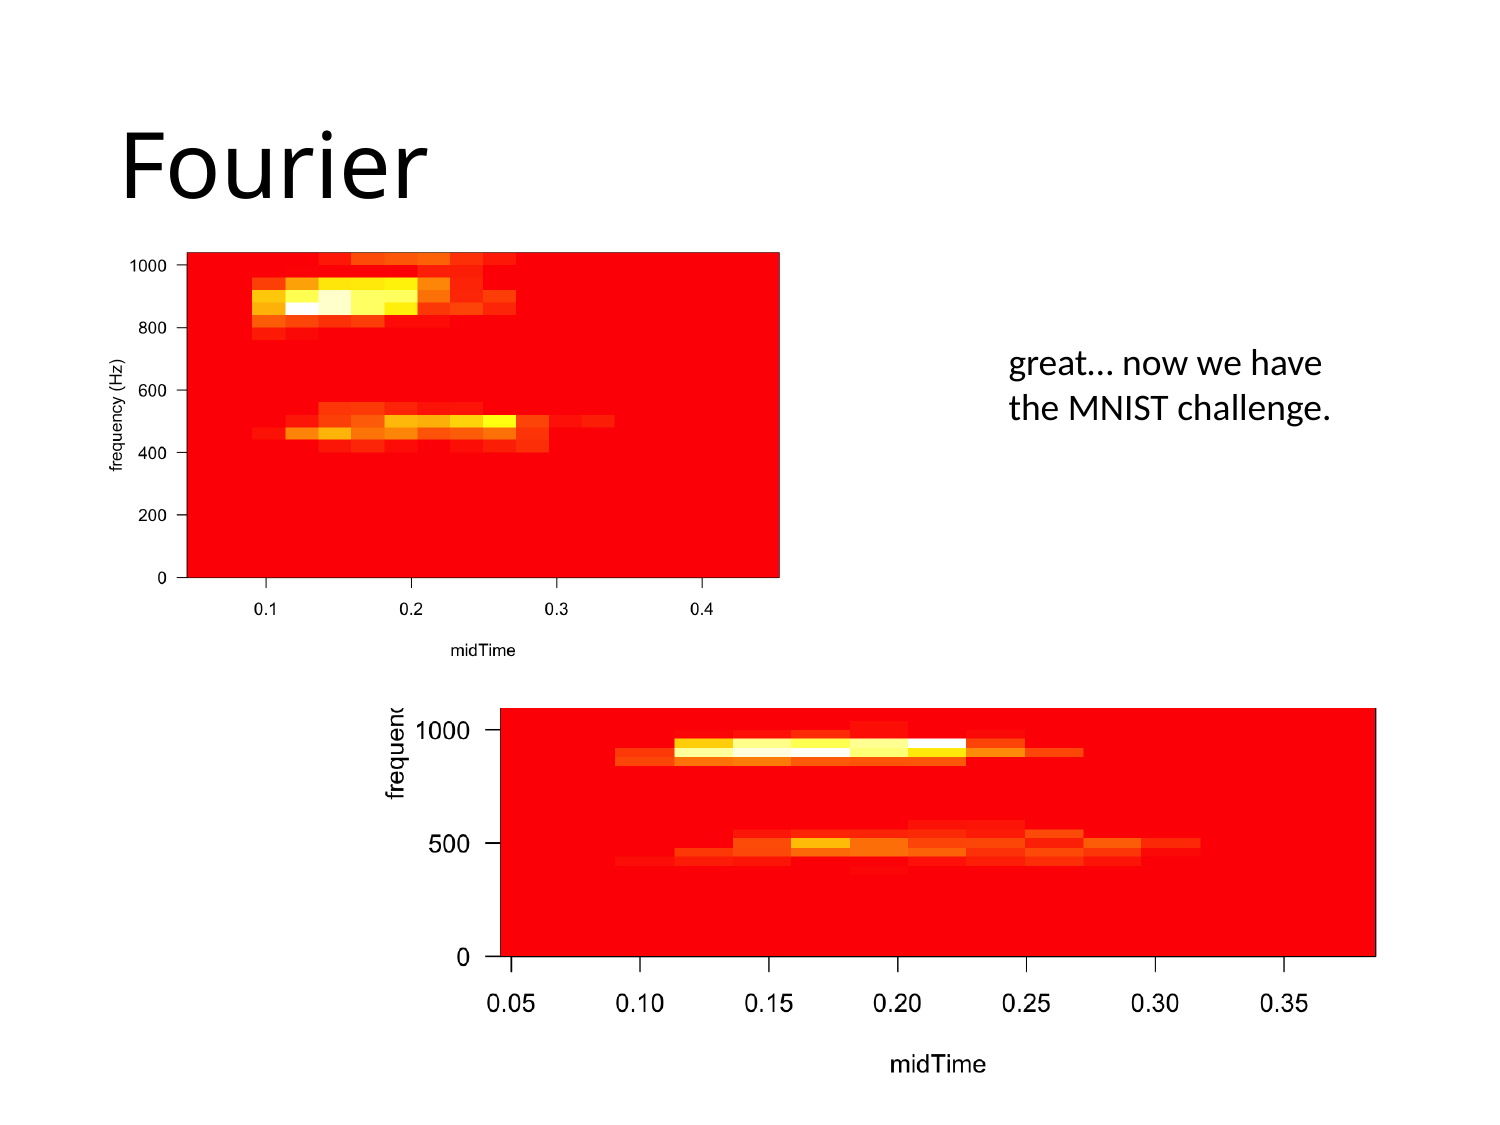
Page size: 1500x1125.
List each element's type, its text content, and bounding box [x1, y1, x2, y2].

text_box great… now we have the MNIST challenge. [993, 330, 1359, 436]
title Fourier [103, 59, 1397, 278]
picture [376, 708, 1439, 1111]
picture [103, 168, 822, 682]
